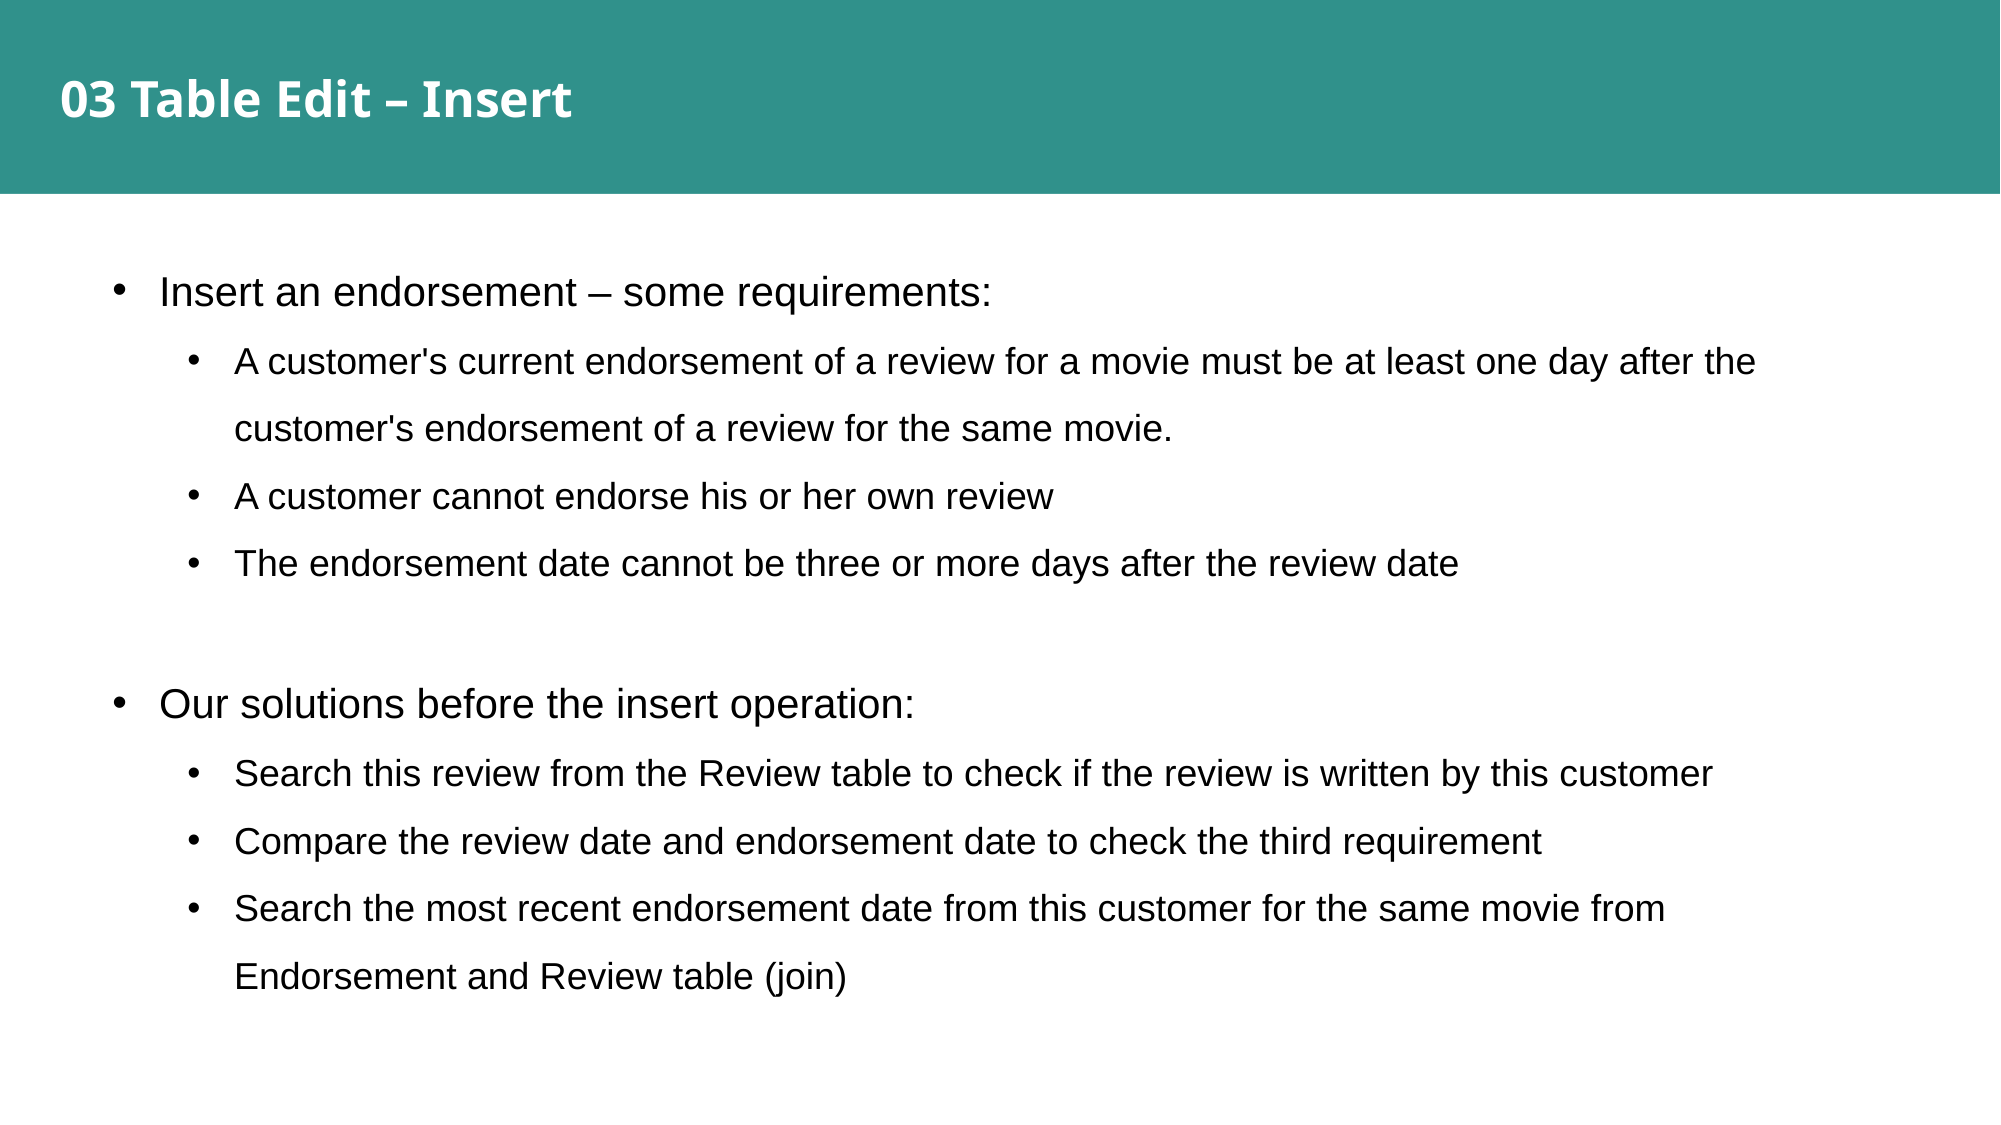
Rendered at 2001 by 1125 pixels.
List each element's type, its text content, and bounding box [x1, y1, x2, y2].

text_box Insert an endorsement – some requirements: A customer's current endorsement of a review for a movie must be at least one day after the customer's endorsement of a review for the same movie. A customer cannot endorse his or her own review The endorsement date cannot be three or more days after the review date Our solutions before the insert operation: Search this review from the Review table to check if the review is written by this customer Compare the review date and endorsement date to check the third requirement Search the most recent endorsement date from this customer for the same movie from Endorsement and Review table (join) [104, 231, 1778, 1005]
list 03 Table Edit – Insert [52, 41, 924, 162]
